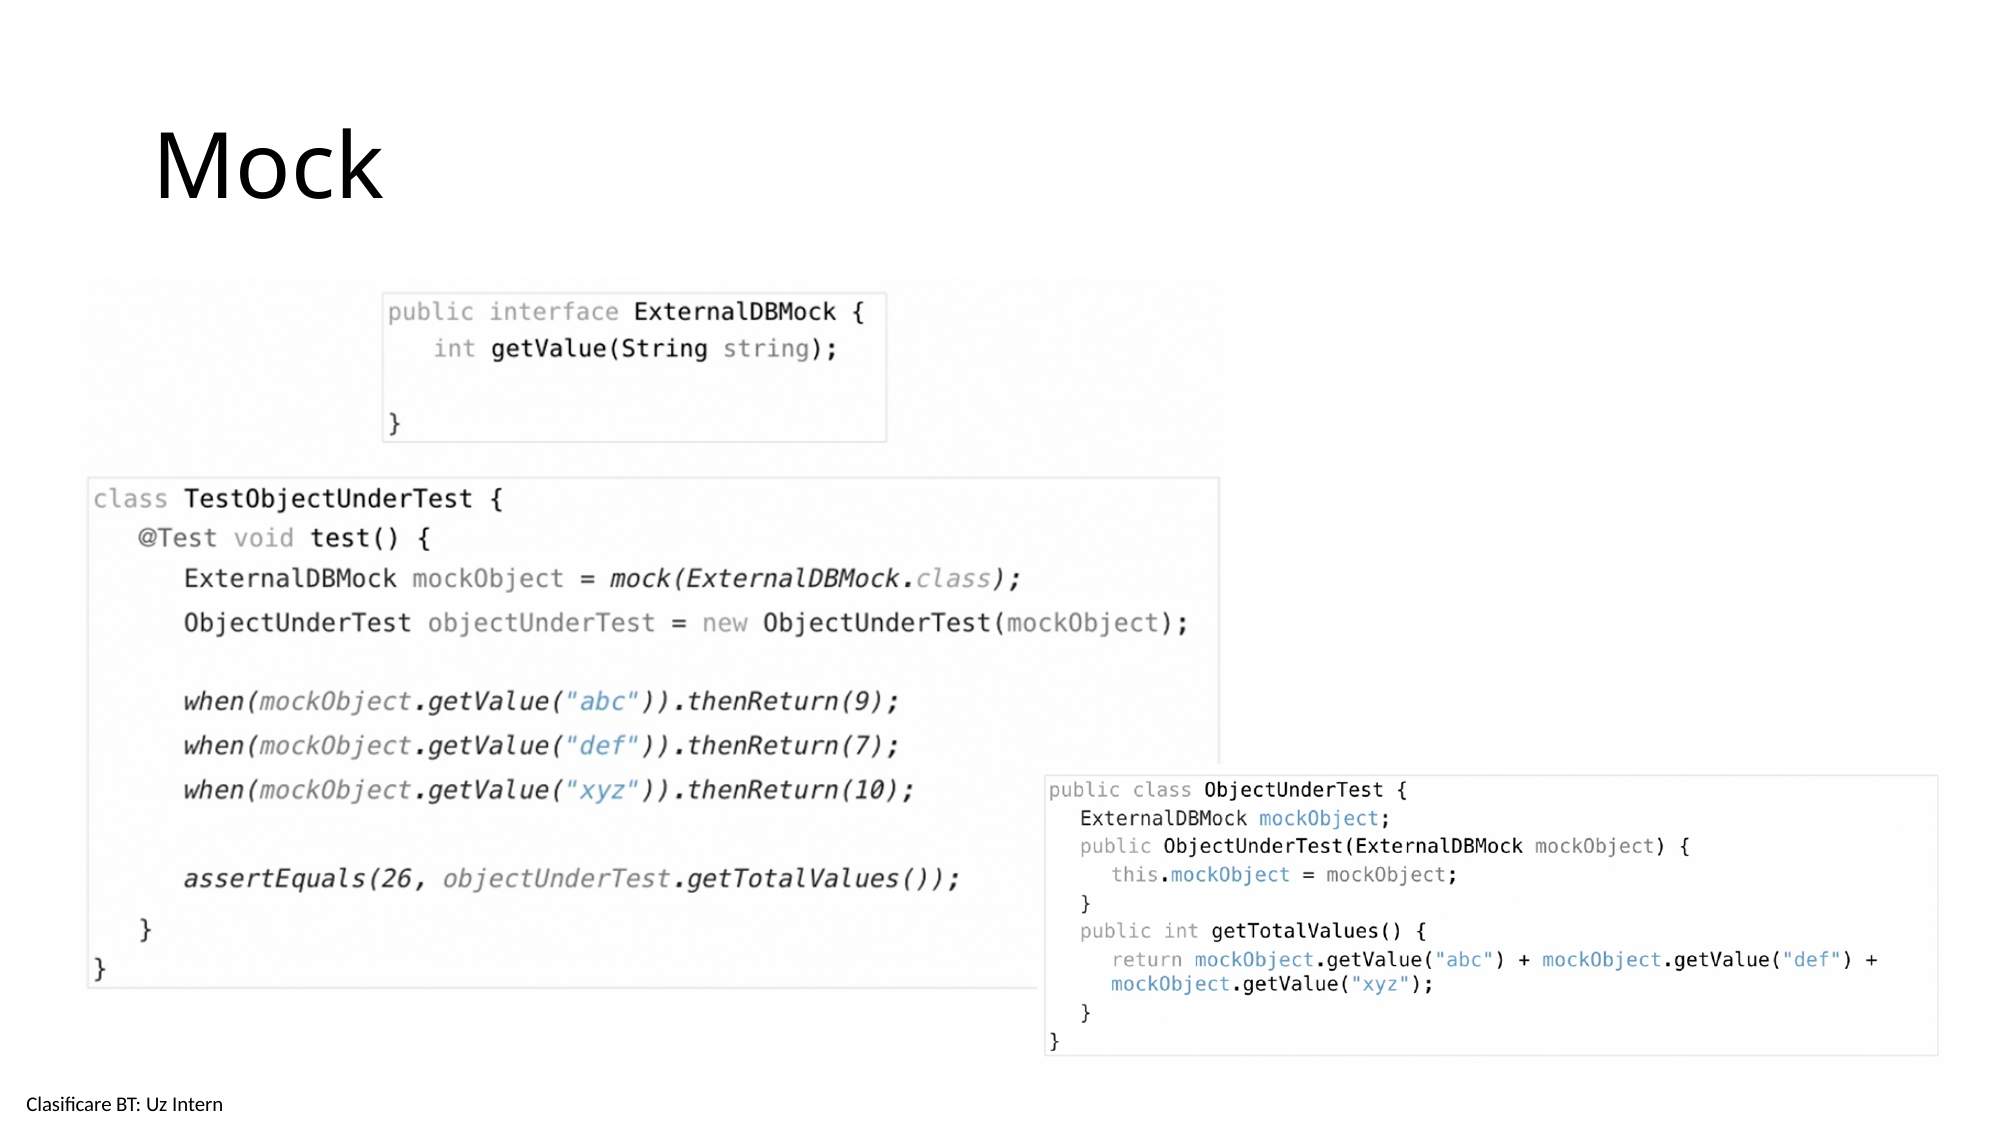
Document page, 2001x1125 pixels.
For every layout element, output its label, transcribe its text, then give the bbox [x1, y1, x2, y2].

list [80, 277, 1227, 992]
picture [1037, 764, 1947, 1066]
title Mock [137, 59, 1863, 278]
